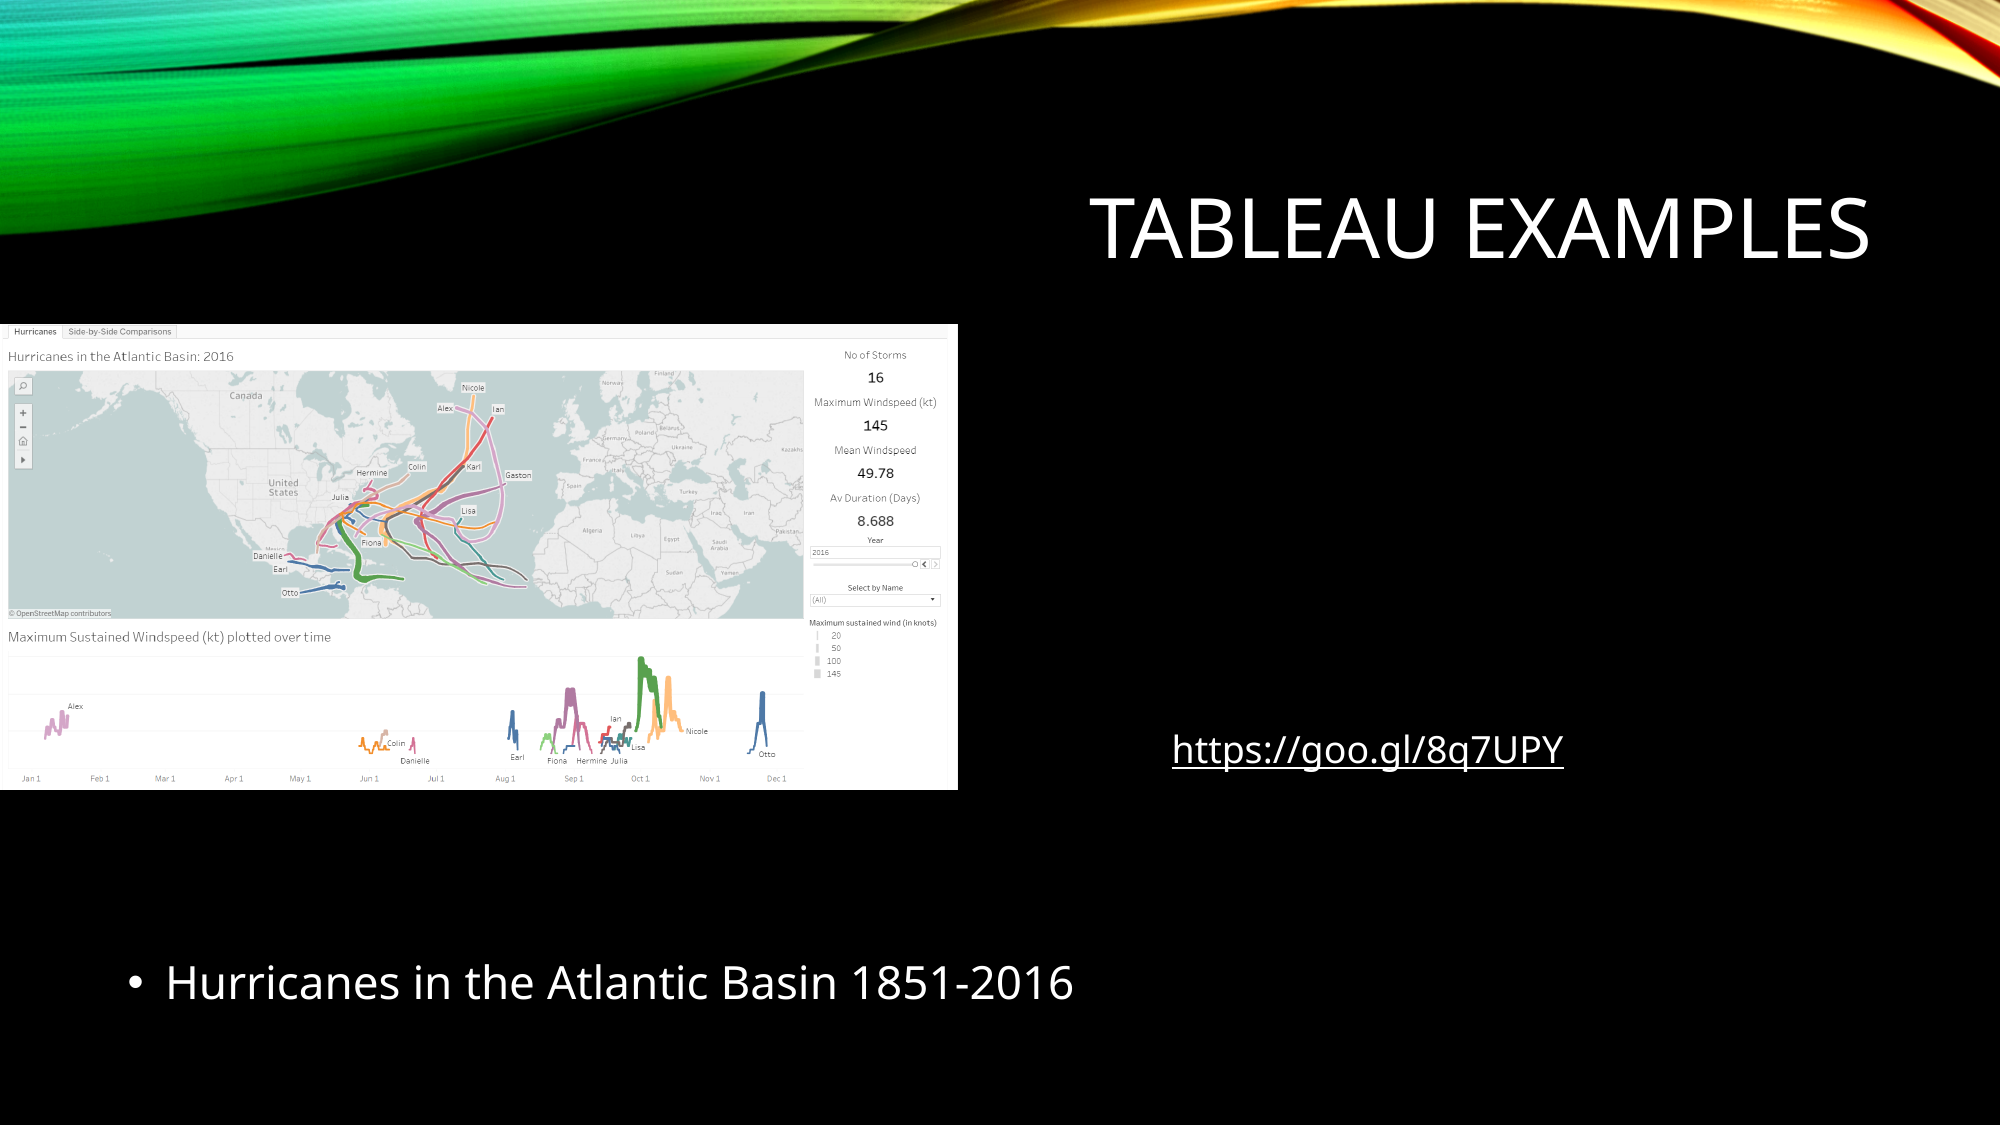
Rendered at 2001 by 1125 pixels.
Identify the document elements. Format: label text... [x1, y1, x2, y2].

picture [0, 0, 2000, 237]
title Tableau examples [327, 125, 1888, 338]
picture [0, 324, 958, 790]
text_box https://goo.gl/8q7UPY [1156, 718, 1617, 785]
list Hurricanes in the Atlantic Basin 1851-2016 [112, 952, 1888, 1021]
